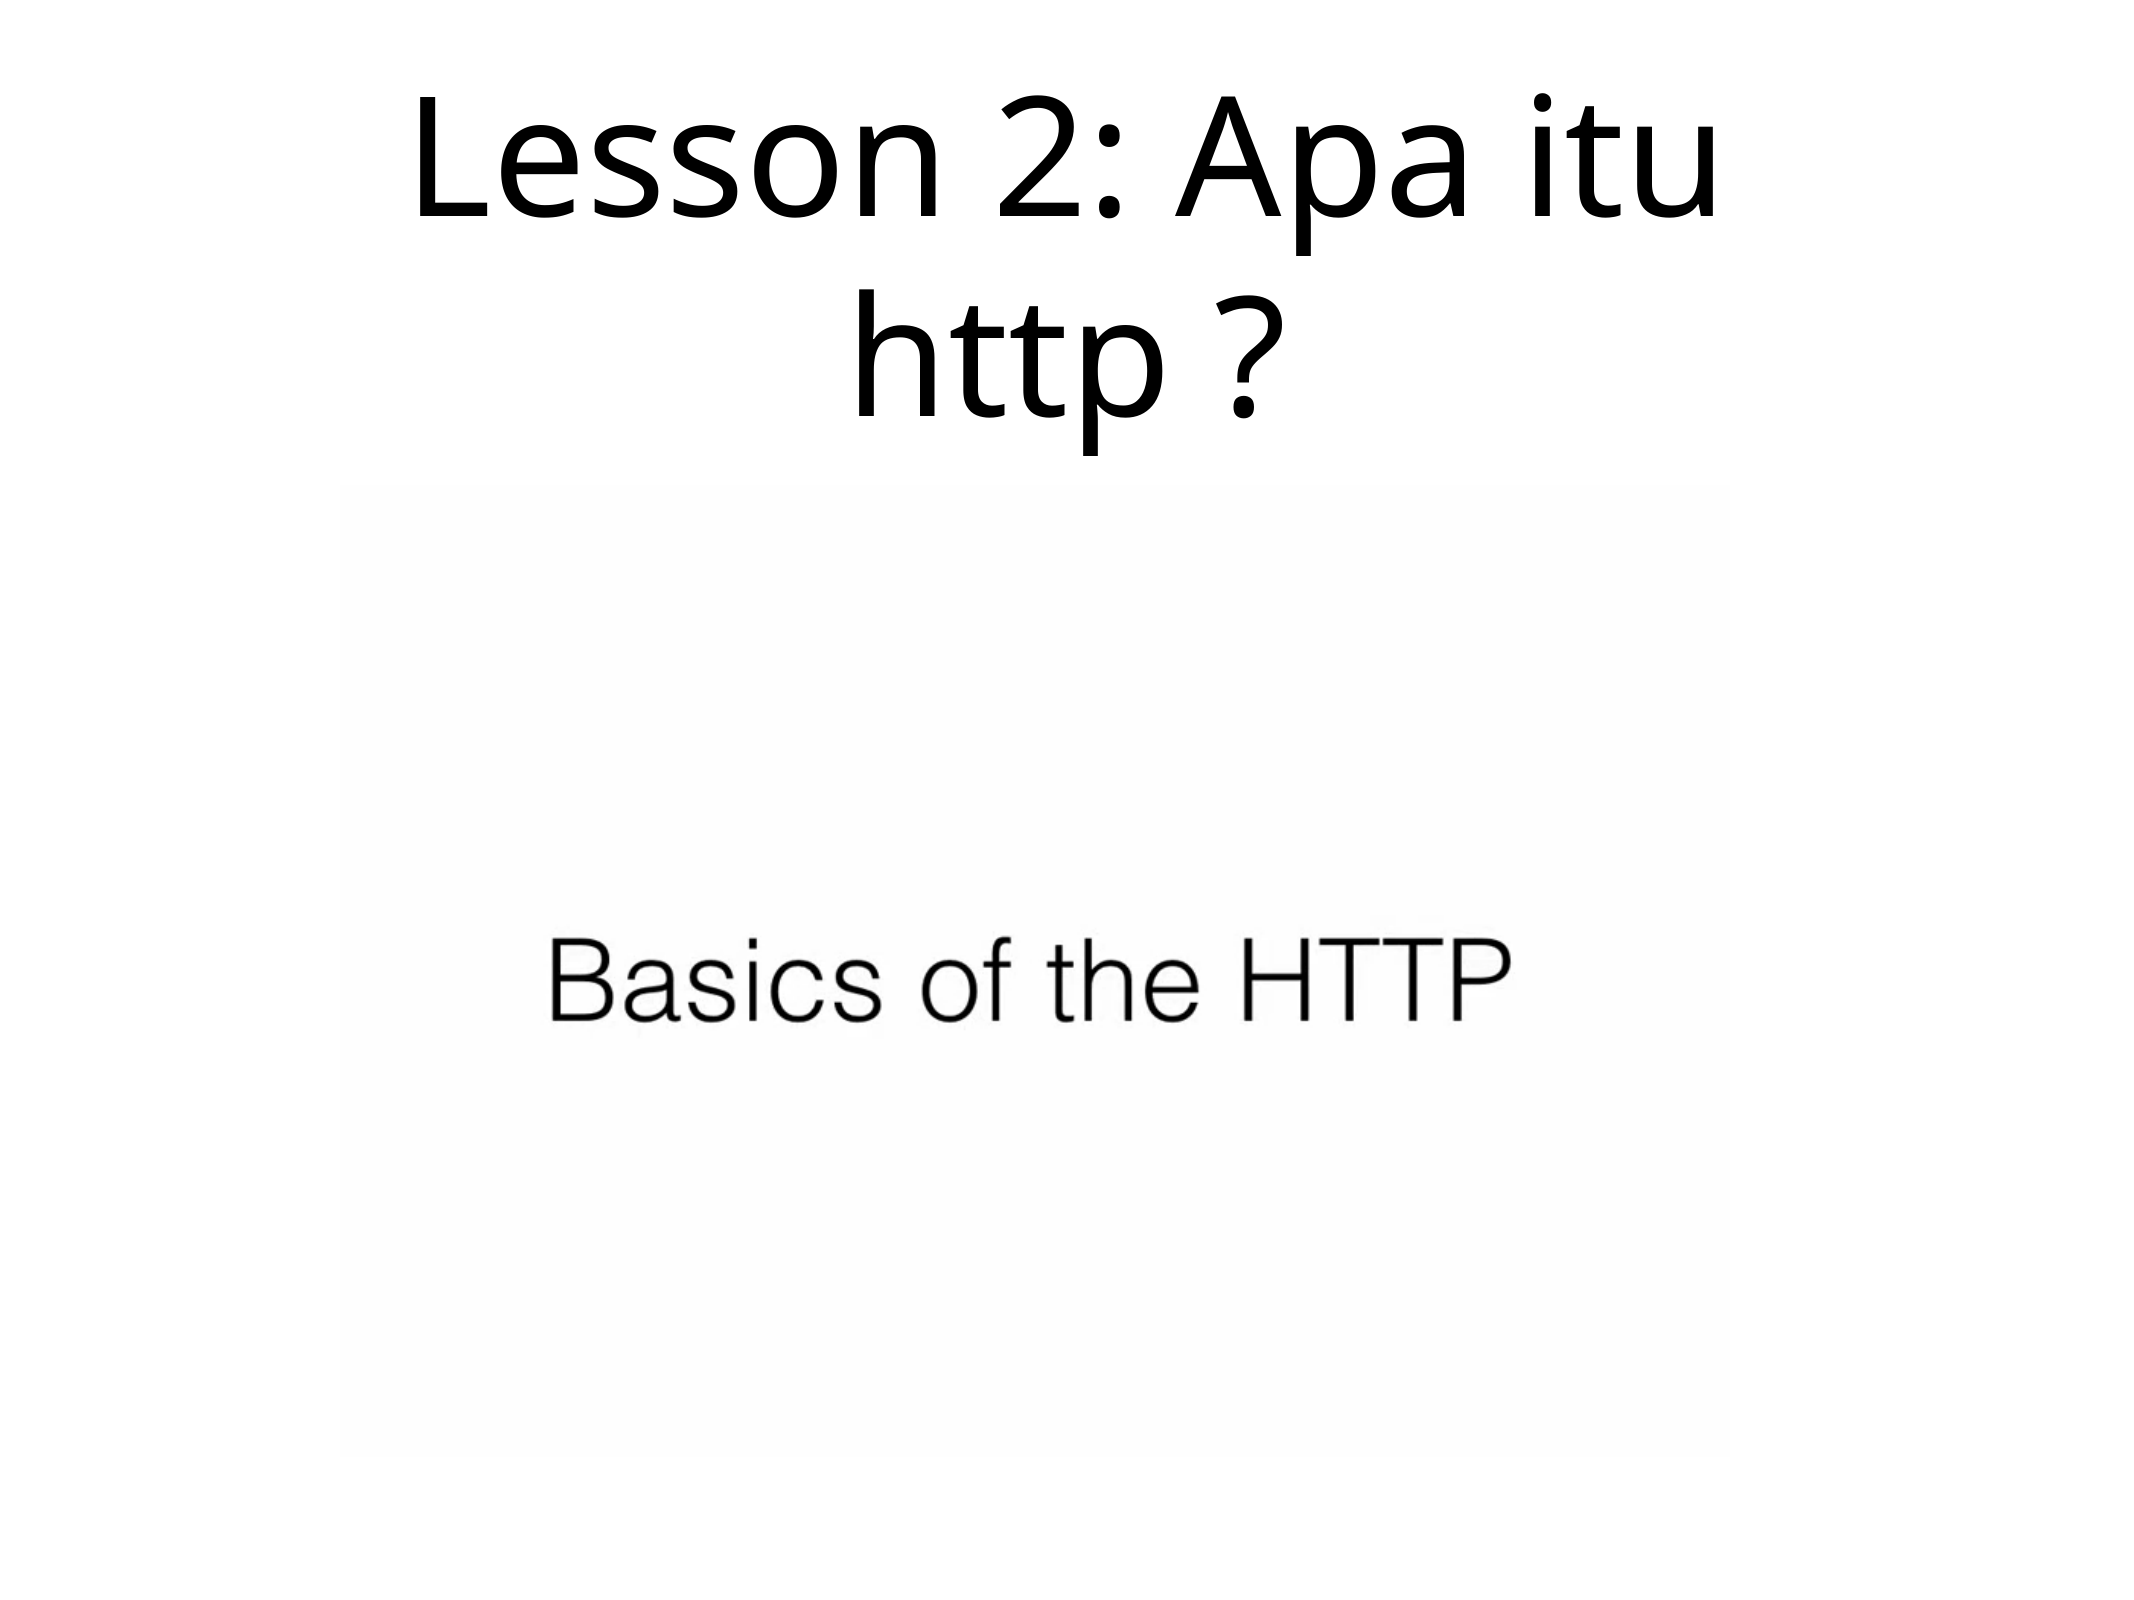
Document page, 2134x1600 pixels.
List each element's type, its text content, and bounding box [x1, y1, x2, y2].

title Lesson 2: Apa itu http ? [155, 72, 1978, 428]
picture [340, 485, 1731, 1457]
